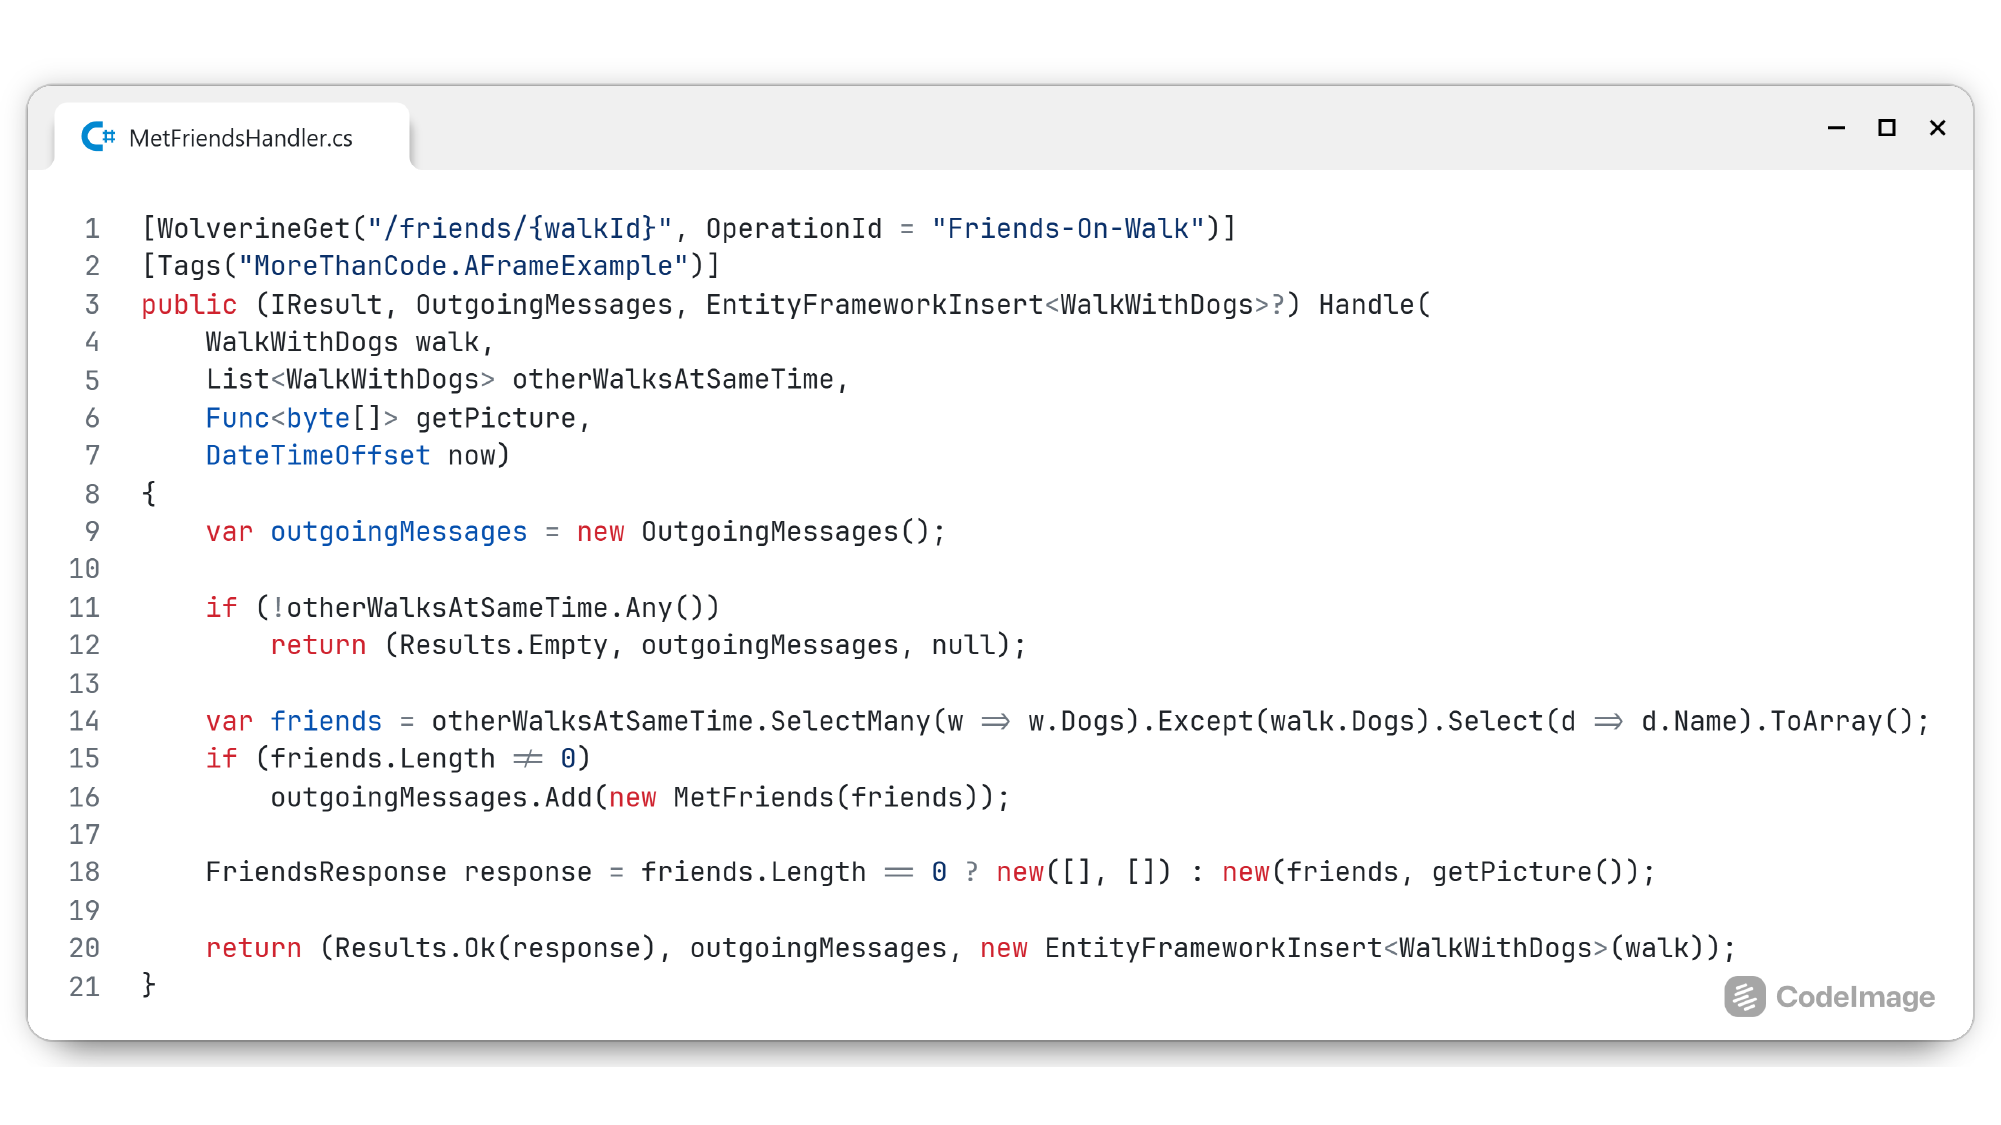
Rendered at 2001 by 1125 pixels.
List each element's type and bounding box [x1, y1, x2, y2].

picture [0, 58, 2000, 1067]
